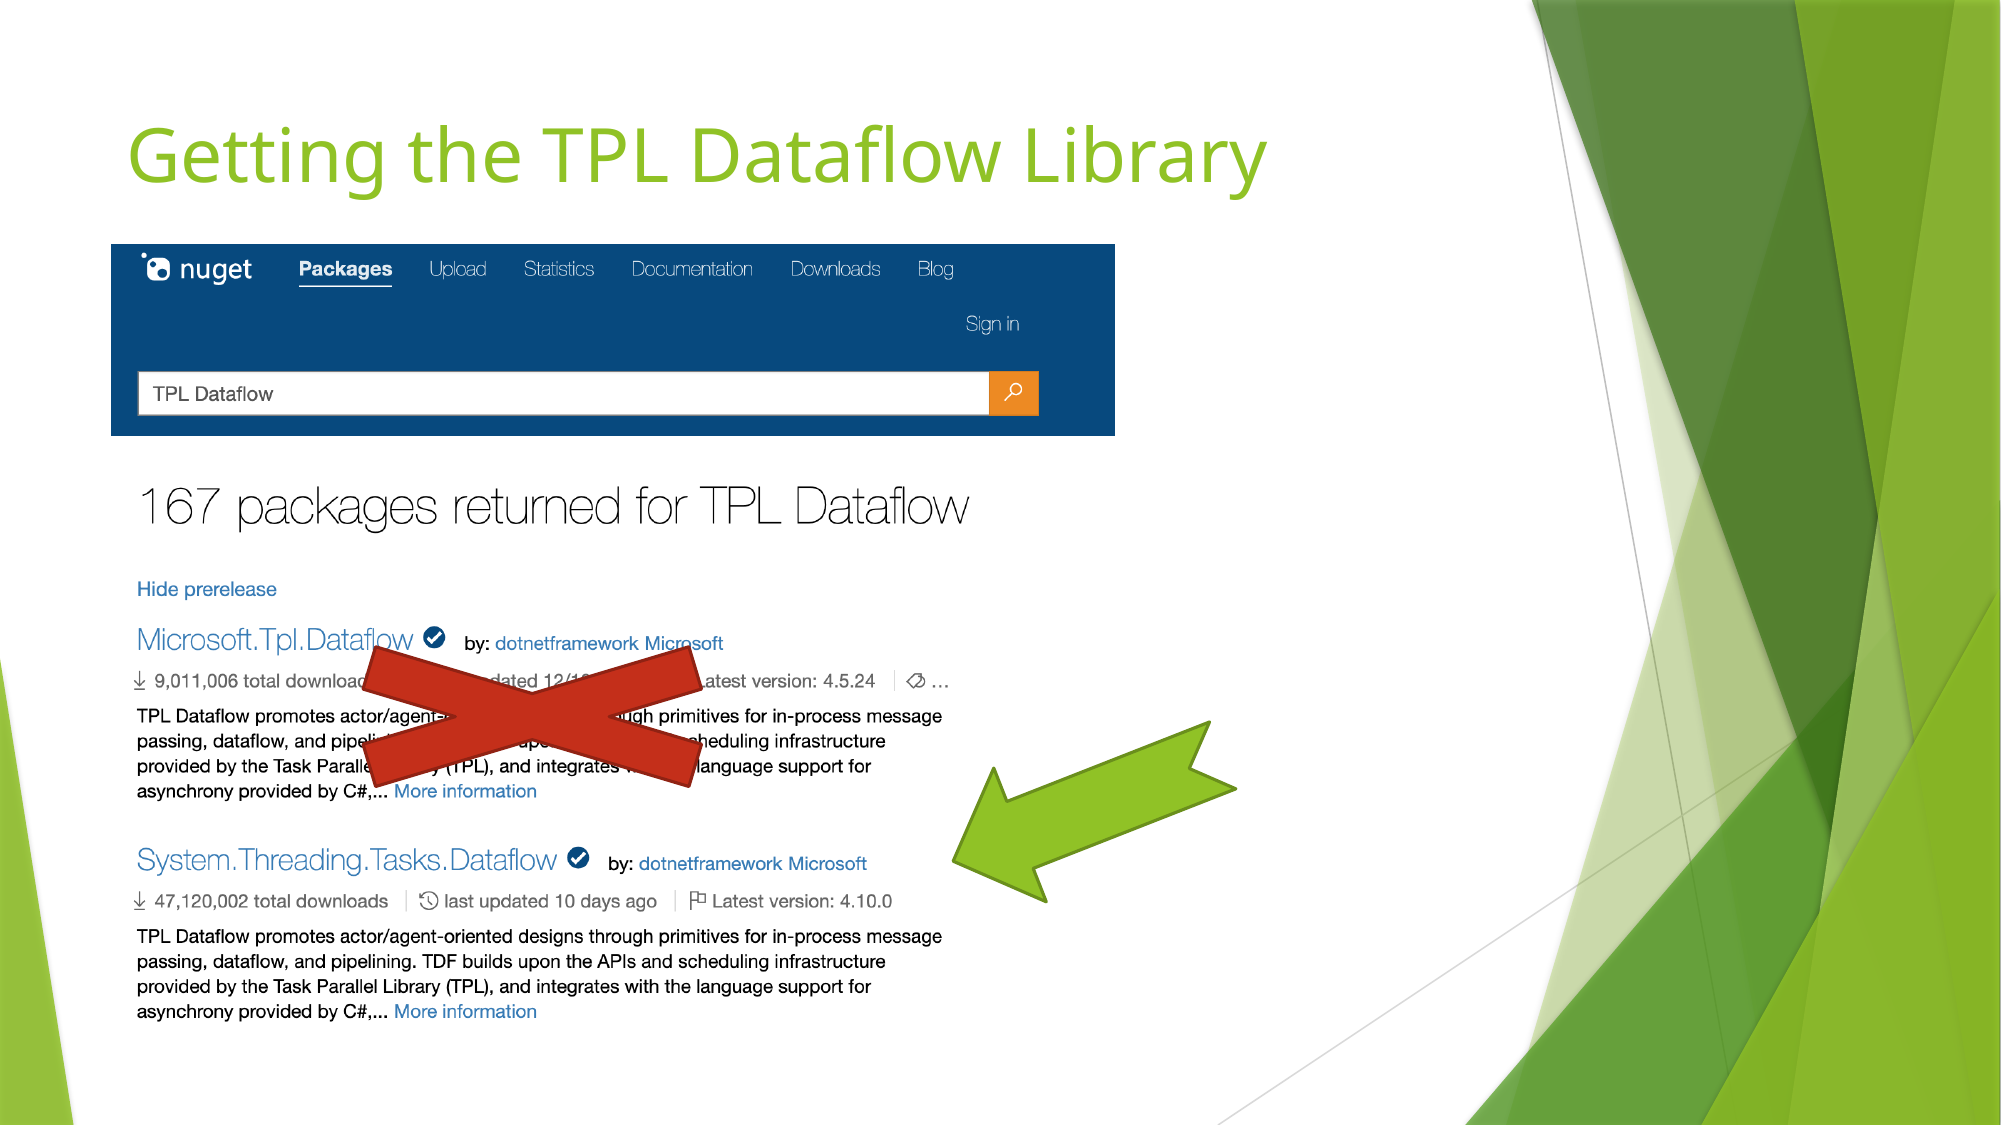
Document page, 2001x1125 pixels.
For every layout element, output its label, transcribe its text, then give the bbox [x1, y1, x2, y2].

title Getting the TPL Dataflow Library [111, 99, 1522, 317]
text_box [1119, 720, 1238, 837]
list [110, 243, 1115, 1041]
